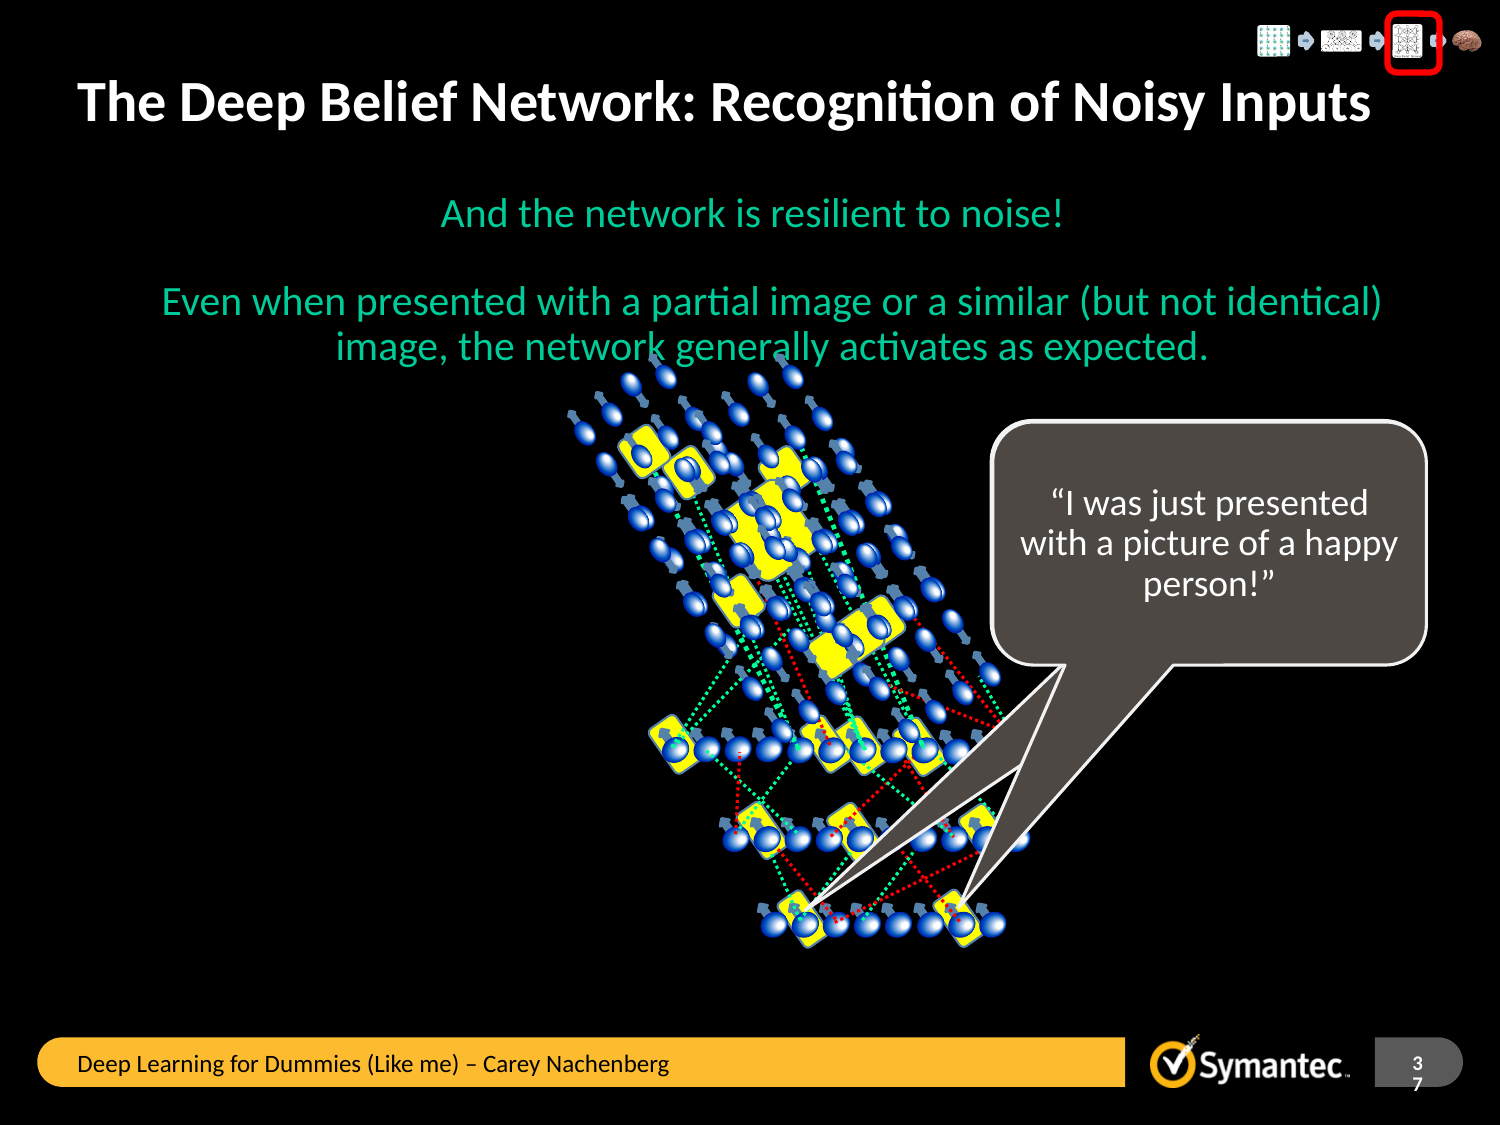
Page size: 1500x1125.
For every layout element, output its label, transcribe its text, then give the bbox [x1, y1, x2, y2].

text_box Even when presented with a partial image or a similar (but not identical) image, the network generally activates as expected. [98, 272, 1448, 378]
text_box [1388, 66, 1439, 73]
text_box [606, 365, 1061, 939]
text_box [990, 420, 1427, 666]
text_box And the network is resilient to noise! [78, 183, 1428, 244]
picture [1150, 1034, 1350, 1088]
title The Deep Belief Network: Recognition of Noisy Inputs [62, 4, 1438, 143]
slide_number 37 [1402, 1049, 1428, 1075]
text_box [1257, 23, 1482, 59]
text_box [607, 365, 961, 731]
text_box [1387, 13, 1440, 22]
footer Deep Learning for Dummies (Like me) – Carey Nachenberg [62, 1042, 749, 1082]
